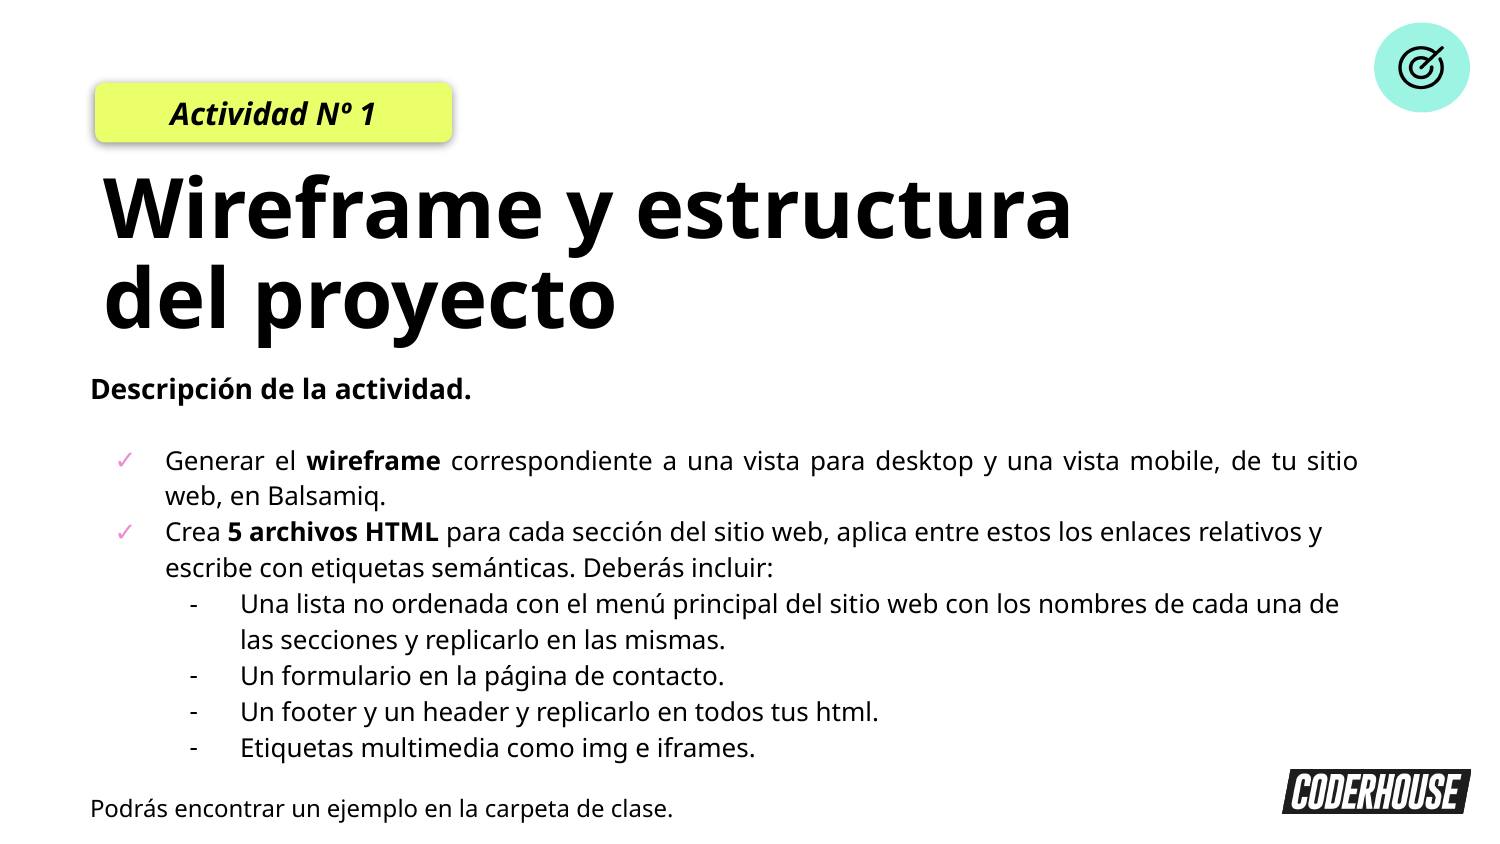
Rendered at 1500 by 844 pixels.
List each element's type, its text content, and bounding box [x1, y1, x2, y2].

text_box Descripción de la actividad. Generar el wireframe correspondiente a una vista para desktop y una vista mobile, de tu sitio web, en Balsamiq. Crea 5 archivos HTML para cada sección del sitio web, aplica entre estos los enlaces relativos y escribe con etiquetas semánticas. Deberás incluir: Una lista no ordenada con el menú principal del sitio web con los nombres de cada una de las secciones y replicarlo en las mismas. Un formulario en la página de contacto. Un footer y un header y replicarlo en todos tus html. Etiquetas multimedia como img e iframes. Podrás encontrar un ejemplo en la carpeta de clase. [75, 356, 1375, 838]
text_box Wireframe y estructura del proyecto [88, 151, 1237, 356]
picture [1281, 769, 1471, 814]
text_box [152, 76, 557, 143]
text_box Actividad Nº 1 [95, 82, 453, 143]
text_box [1373, 22, 1471, 113]
